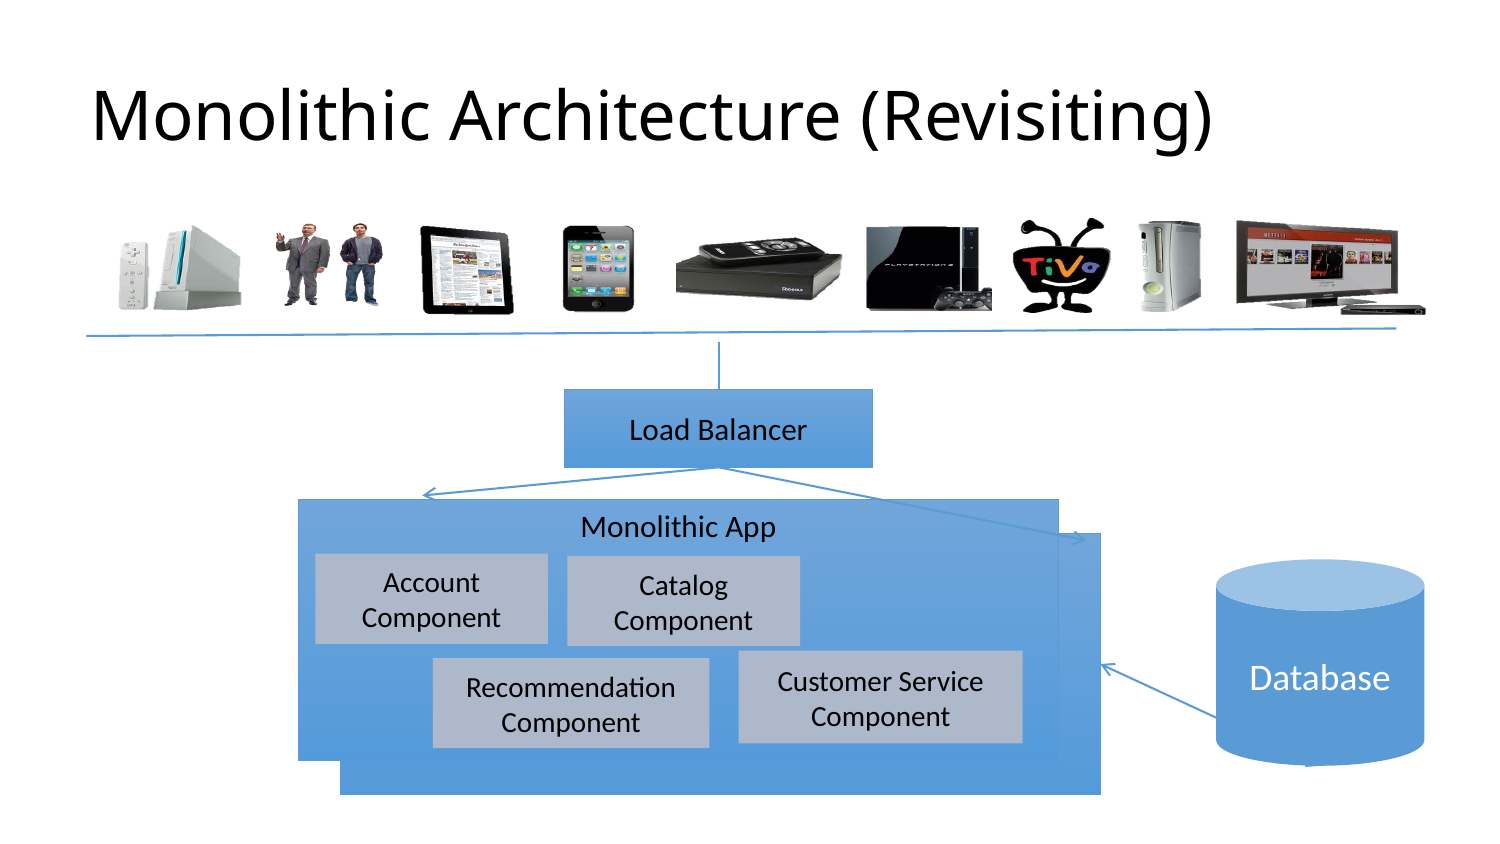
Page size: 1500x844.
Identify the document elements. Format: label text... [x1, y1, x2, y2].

text_box [340, 533, 1101, 795]
text_box Account Component [315, 553, 549, 644]
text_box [82, 218, 1426, 318]
text_box Recommendation Component [432, 658, 710, 749]
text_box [735, 621, 740, 766]
text_box Database [1215, 558, 1425, 767]
text_box Customer Service Component [740, 650, 1023, 744]
text_box Load Balancer [564, 389, 873, 467]
text_box Catalog Component [567, 556, 801, 647]
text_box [718, 467, 1087, 541]
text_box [86, 328, 1397, 336]
text_box Monolithic App [298, 499, 1059, 761]
title Monolithic Architecture (Revisiting) [75, 29, 1425, 170]
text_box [422, 467, 718, 496]
